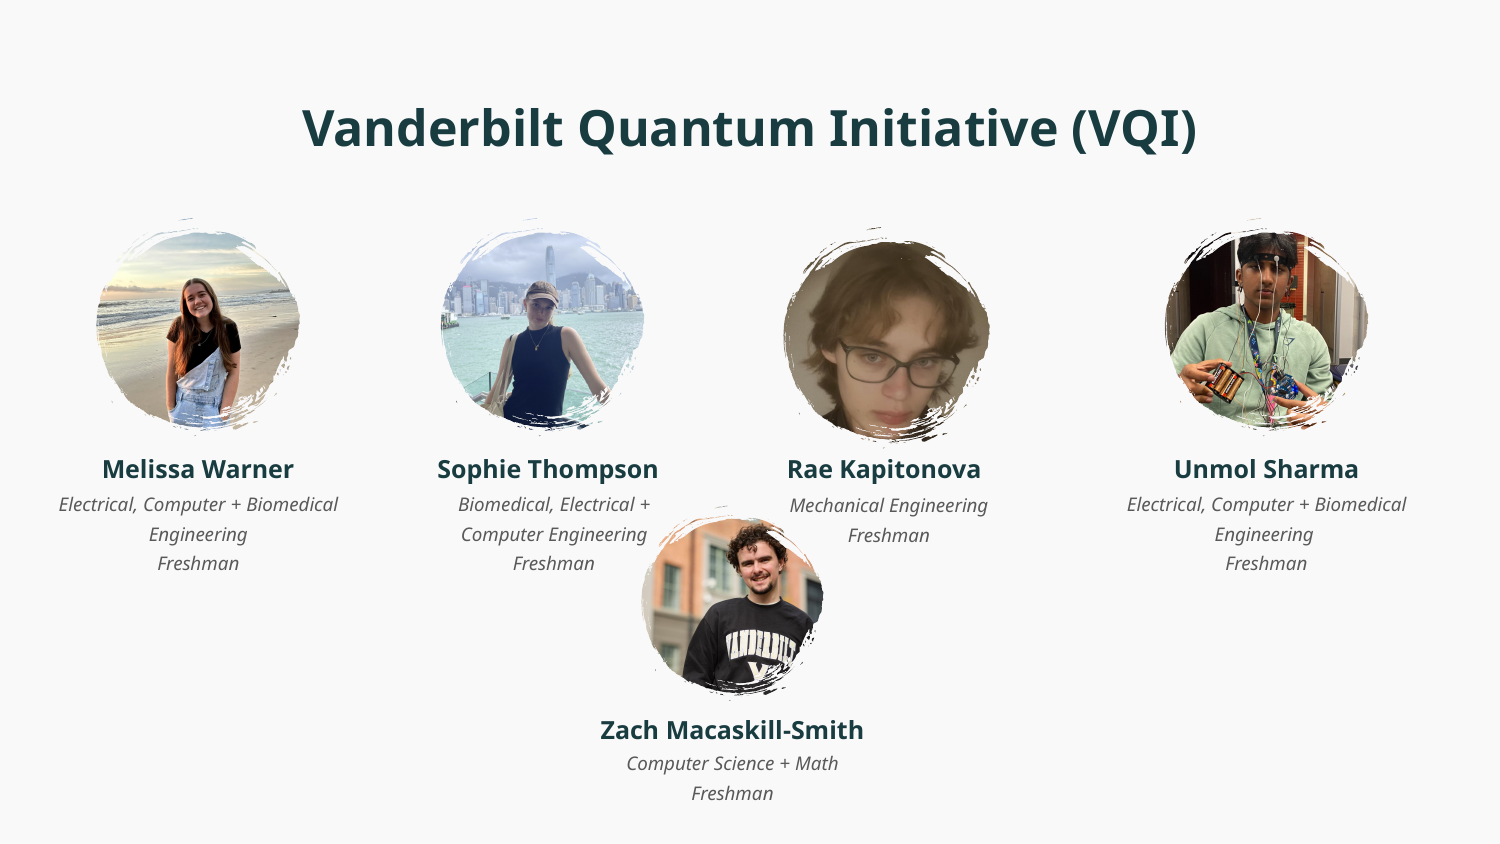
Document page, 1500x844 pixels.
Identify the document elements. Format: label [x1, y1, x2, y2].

text_box [102, 44, 1398, 146]
picture [1164, 217, 1369, 437]
picture [641, 505, 824, 701]
text_box [536, 708, 929, 805]
picture [783, 226, 990, 449]
picture [440, 217, 645, 437]
picture [96, 217, 301, 437]
text_box [739, 448, 1034, 549]
text_box [399, 448, 697, 574]
text_box [13, 448, 383, 574]
text_box [1047, 448, 1486, 574]
